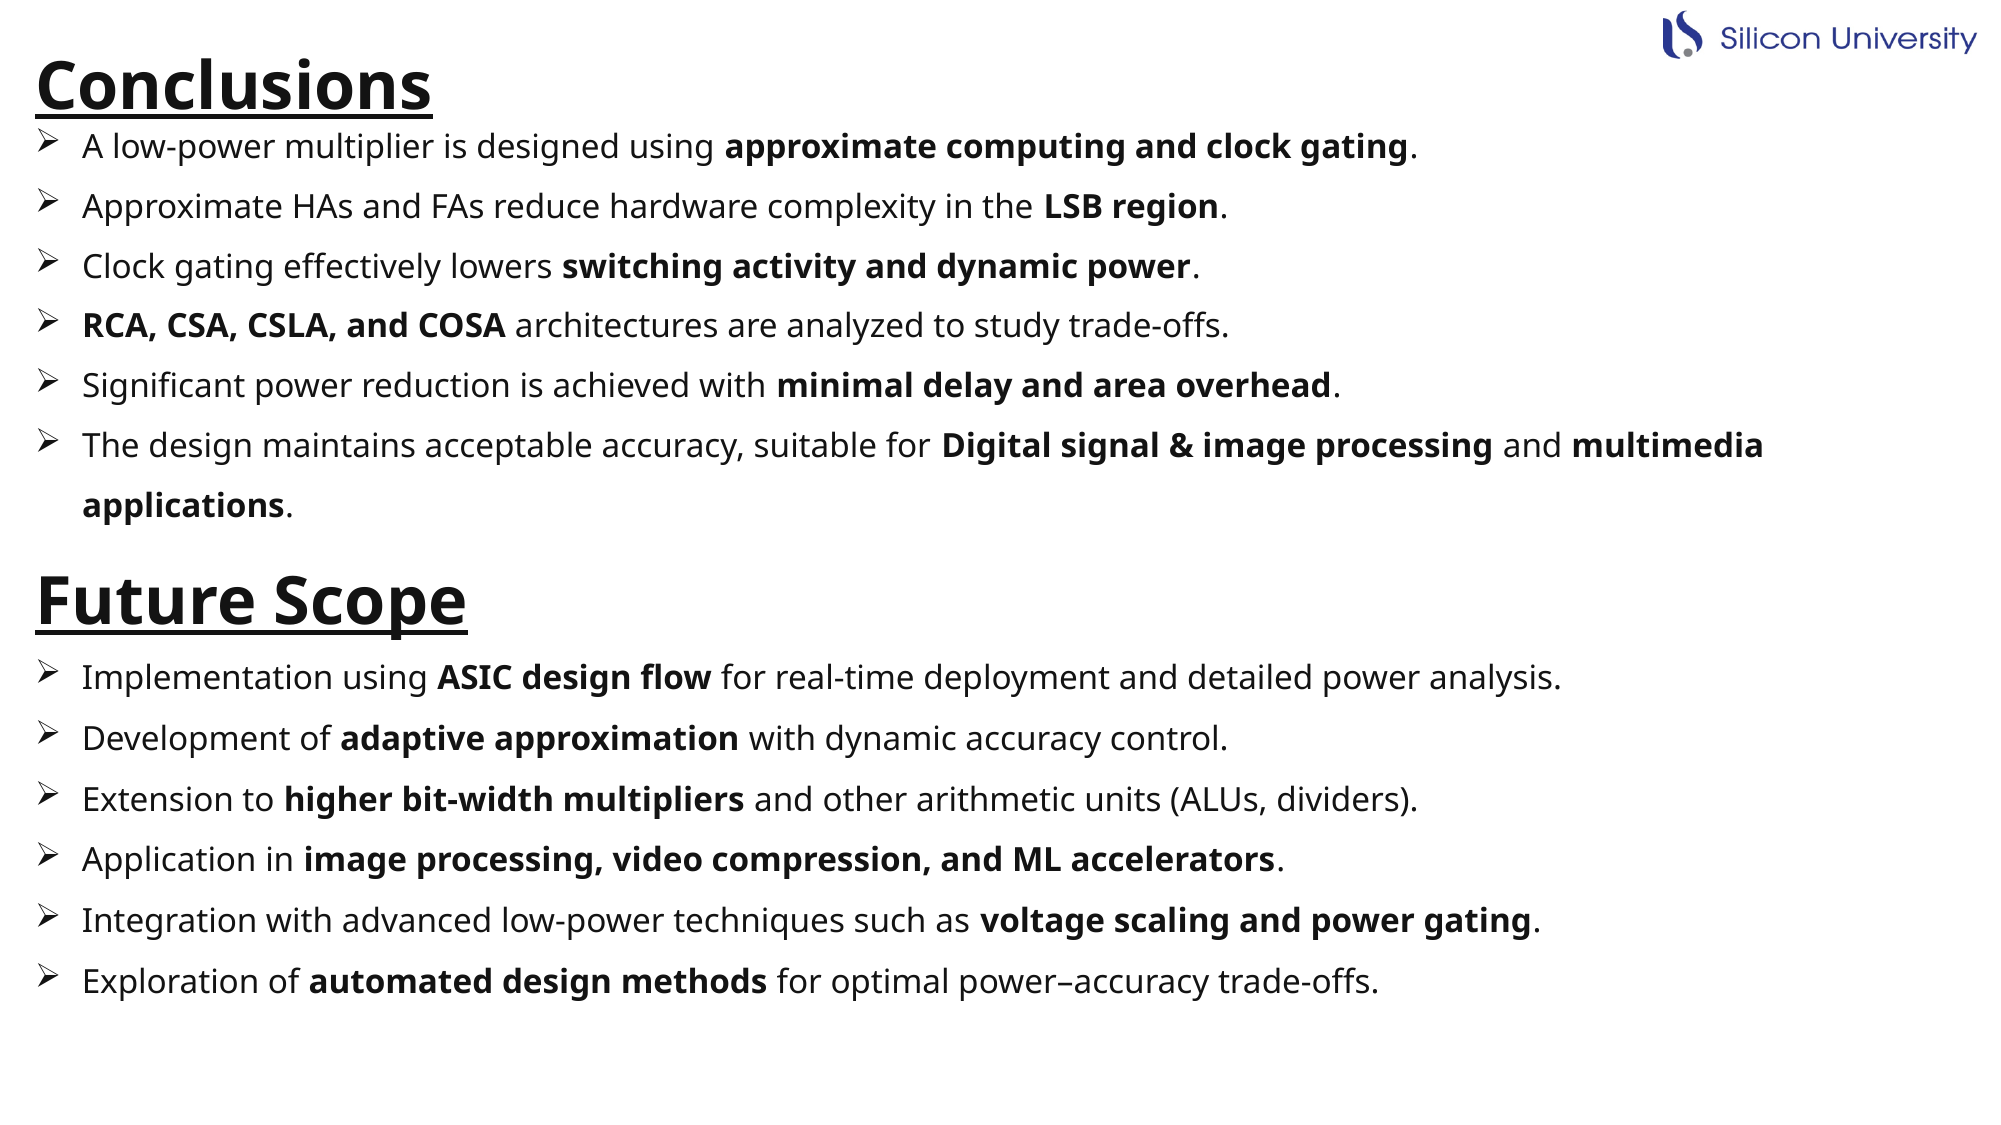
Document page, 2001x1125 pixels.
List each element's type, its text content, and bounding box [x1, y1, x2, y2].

list A low-power multiplier is designed using approximate computing and clock gating. Approximate HAs and FAs reduce hardware complexity in the LSB region. Clock gating effectively lowers switching activity and dynamic power. RCA, CSA, CSLA, and COSA architectures are analyzed to study trade-offs. Significant power reduction is achieved with minimal delay and area overhead. The design maintains acceptable accuracy, suitable for Digital signal & image processing and multimedia applications. [20, 0, 1980, 641]
picture [1646, 0, 2001, 80]
text_box Implementation using ASIC design flow for real-time deployment and detailed power analysis. Development of adaptive approximation with dynamic accuracy control. Extension to higher bit-width multipliers and other arithmetic units (ALUs, dividers). Application in image processing, video compression, and ML accelerators. Integration with advanced low-power techniques such as voltage scaling and power gating. Exploration of automated design methods for optimal power–accuracy trade-offs. [20, 648, 1745, 1008]
text_box Future Scope [20, 542, 1160, 647]
